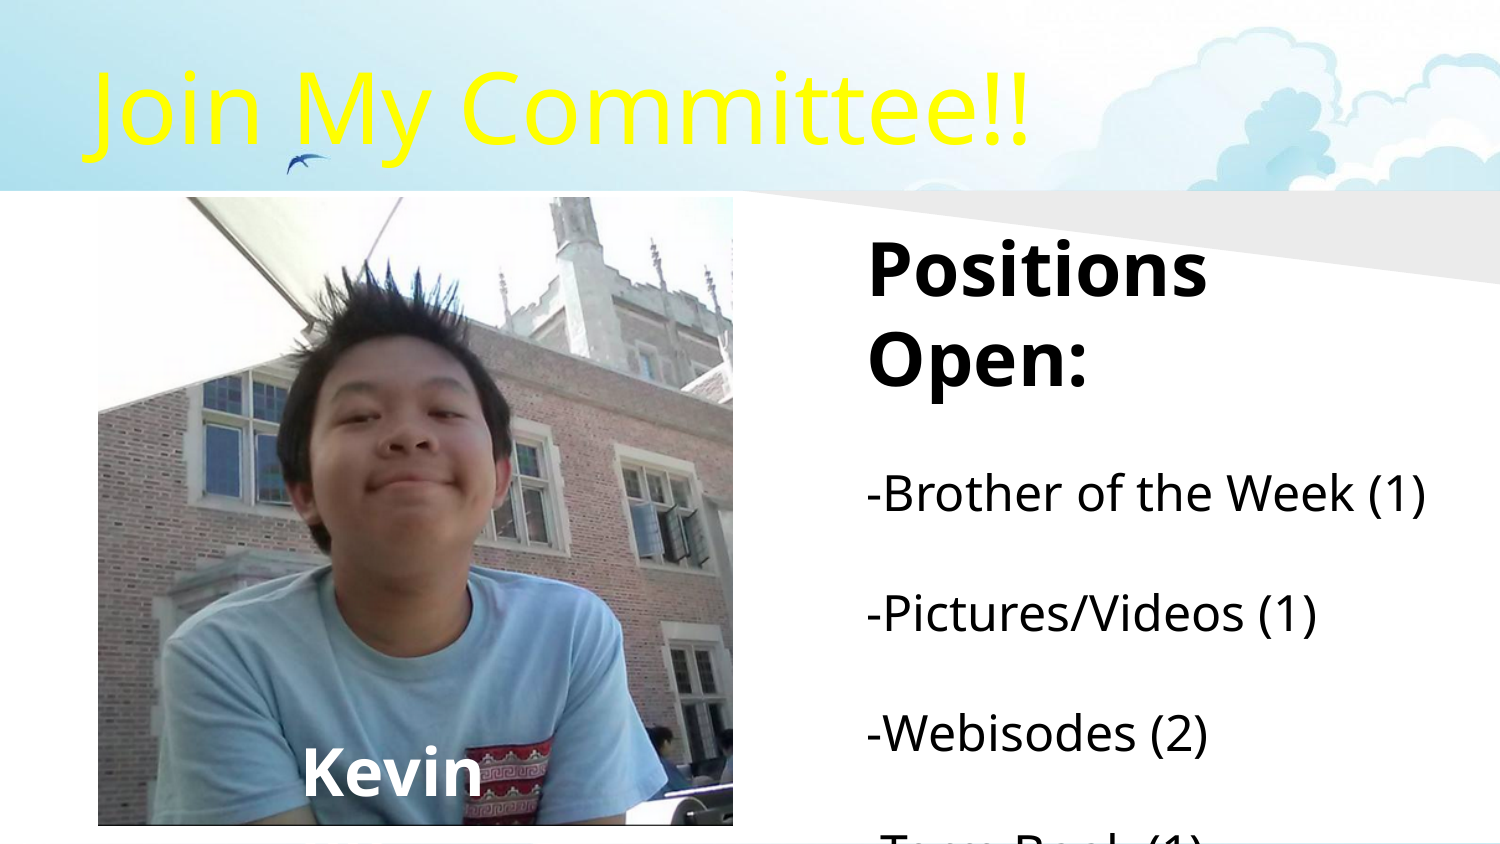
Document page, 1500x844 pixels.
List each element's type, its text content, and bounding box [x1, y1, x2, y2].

text_box Positions Open: -Brother of the Week (1) -Pictures/Videos (1) -Webisodes (2) -Term Book (1) [851, 206, 1444, 817]
picture [0, 0, 1500, 190]
title Join My Committee!! [75, 33, 1425, 175]
picture [98, 197, 733, 826]
